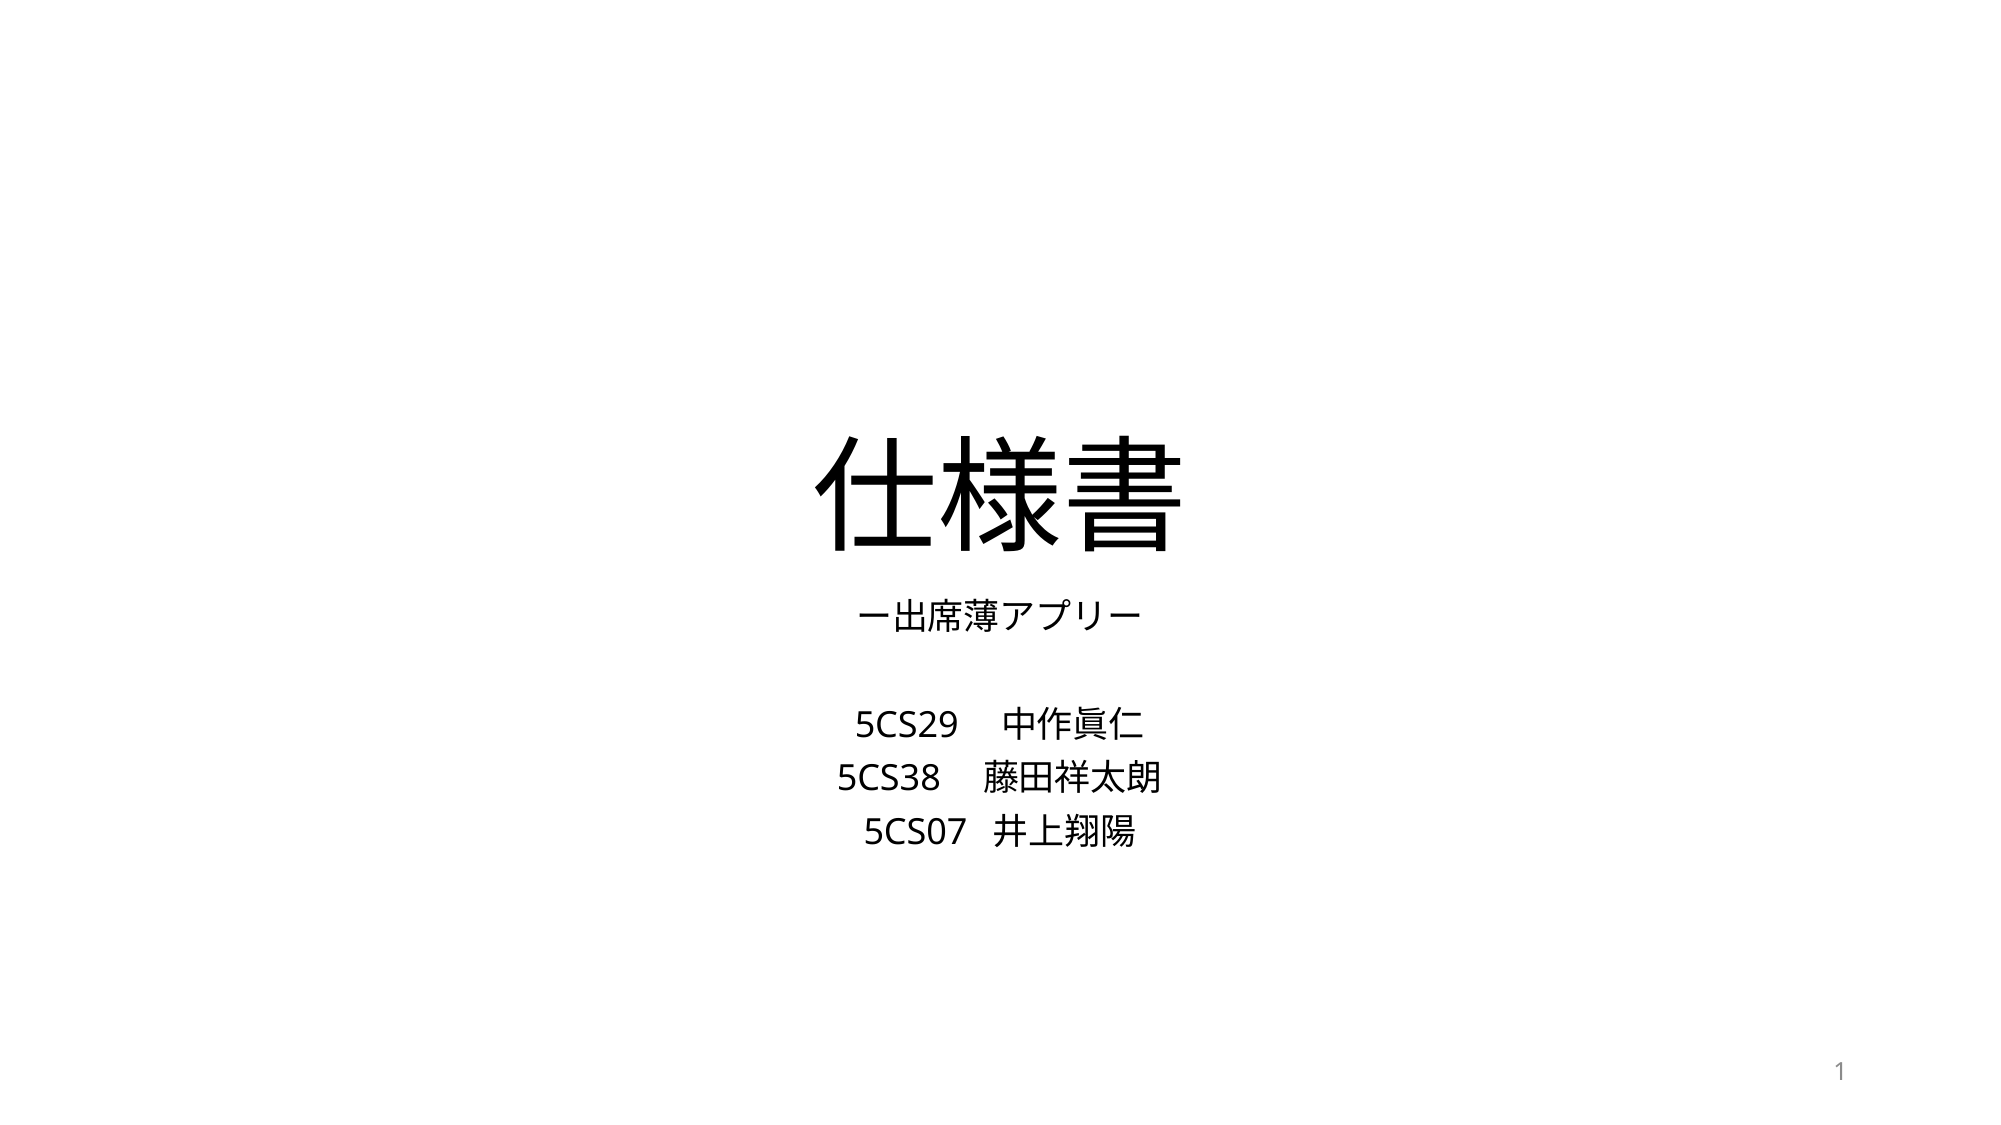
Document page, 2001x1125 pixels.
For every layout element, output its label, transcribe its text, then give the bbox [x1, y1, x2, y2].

subtitle ー出席薄アプリー 5CS29 中作眞仁 5CS38 藤田祥太朗 5CS07 井上翔陽 [249, 590, 1750, 863]
slide_number 1 [1412, 1042, 1863, 1103]
title 仕様書 [249, 184, 1750, 576]
